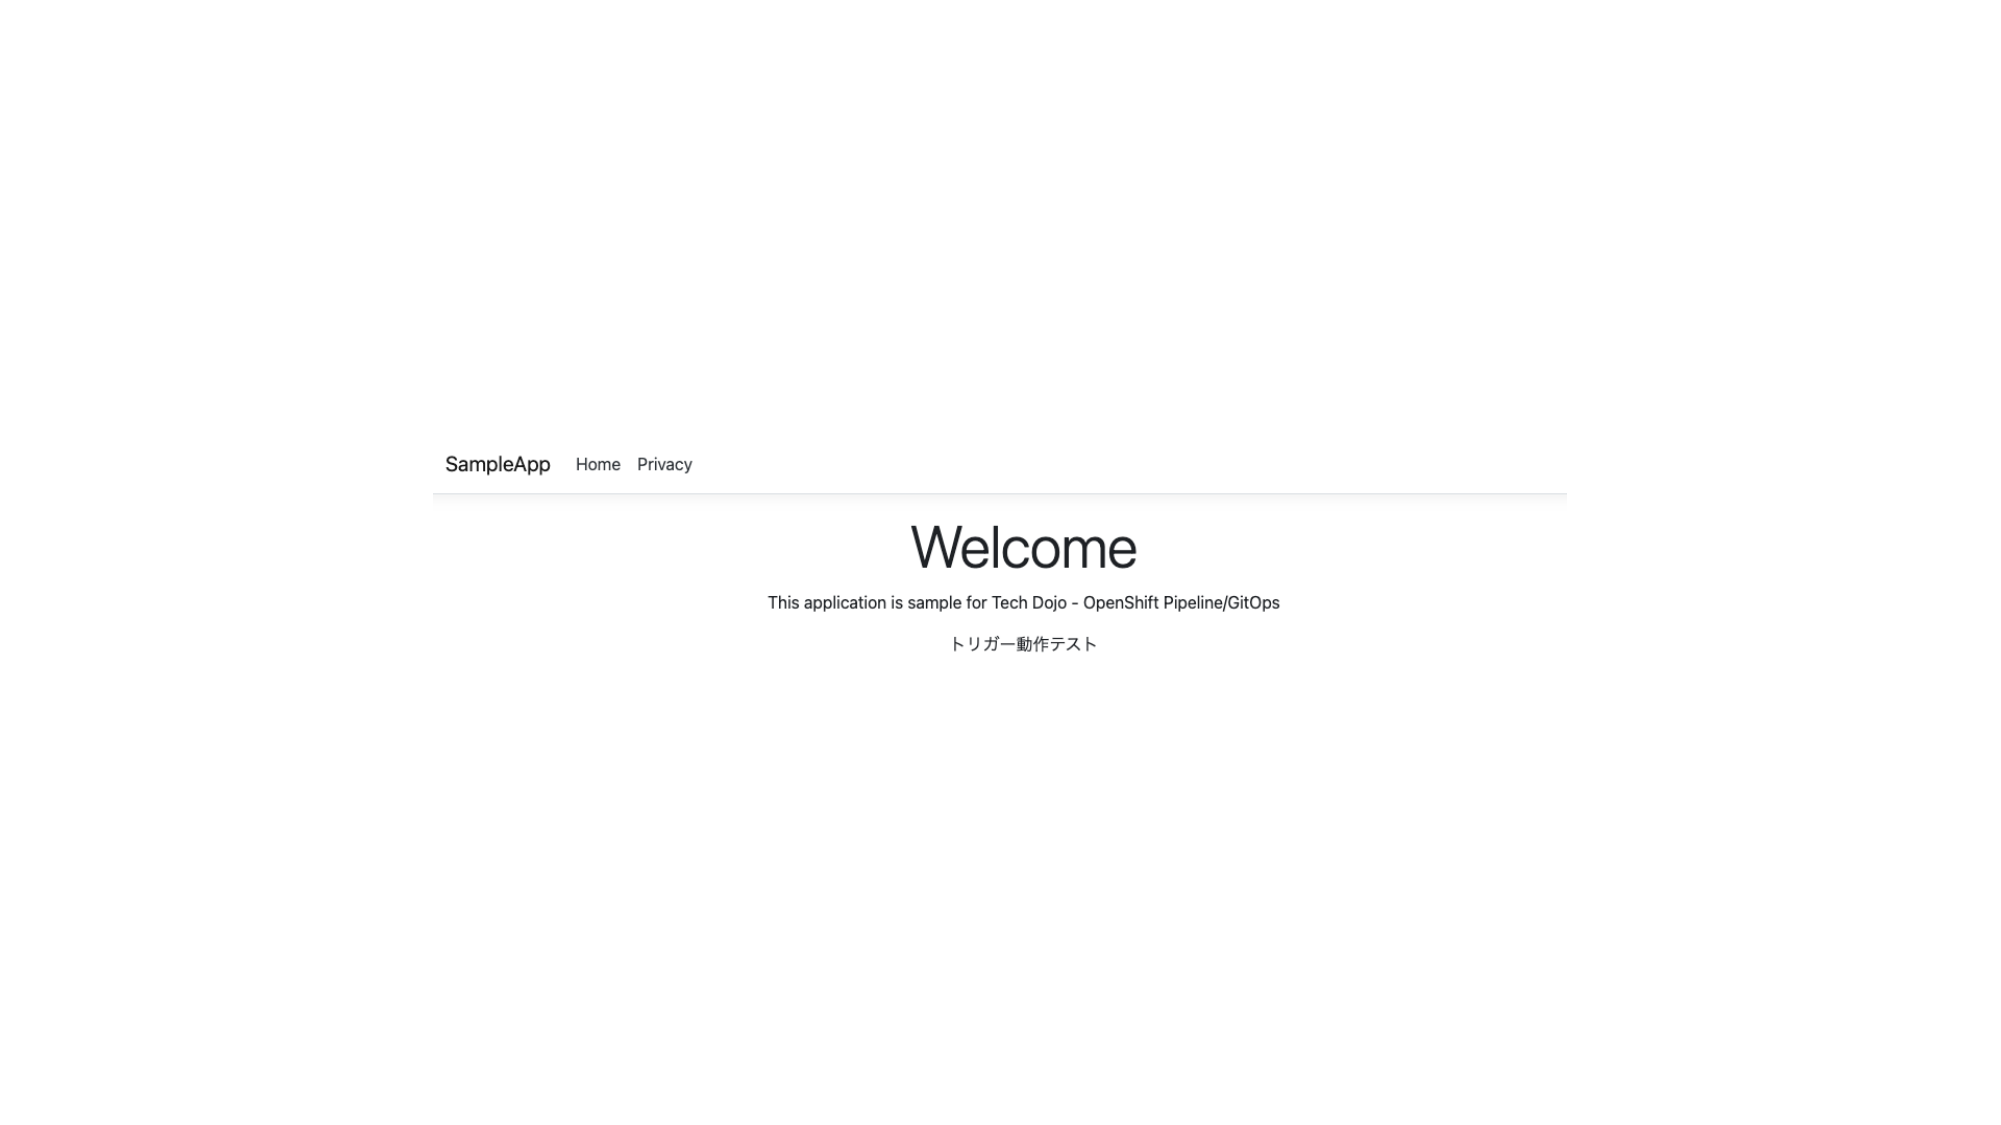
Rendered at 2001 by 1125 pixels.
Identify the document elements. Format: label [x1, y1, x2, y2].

picture [433, 442, 1567, 683]
